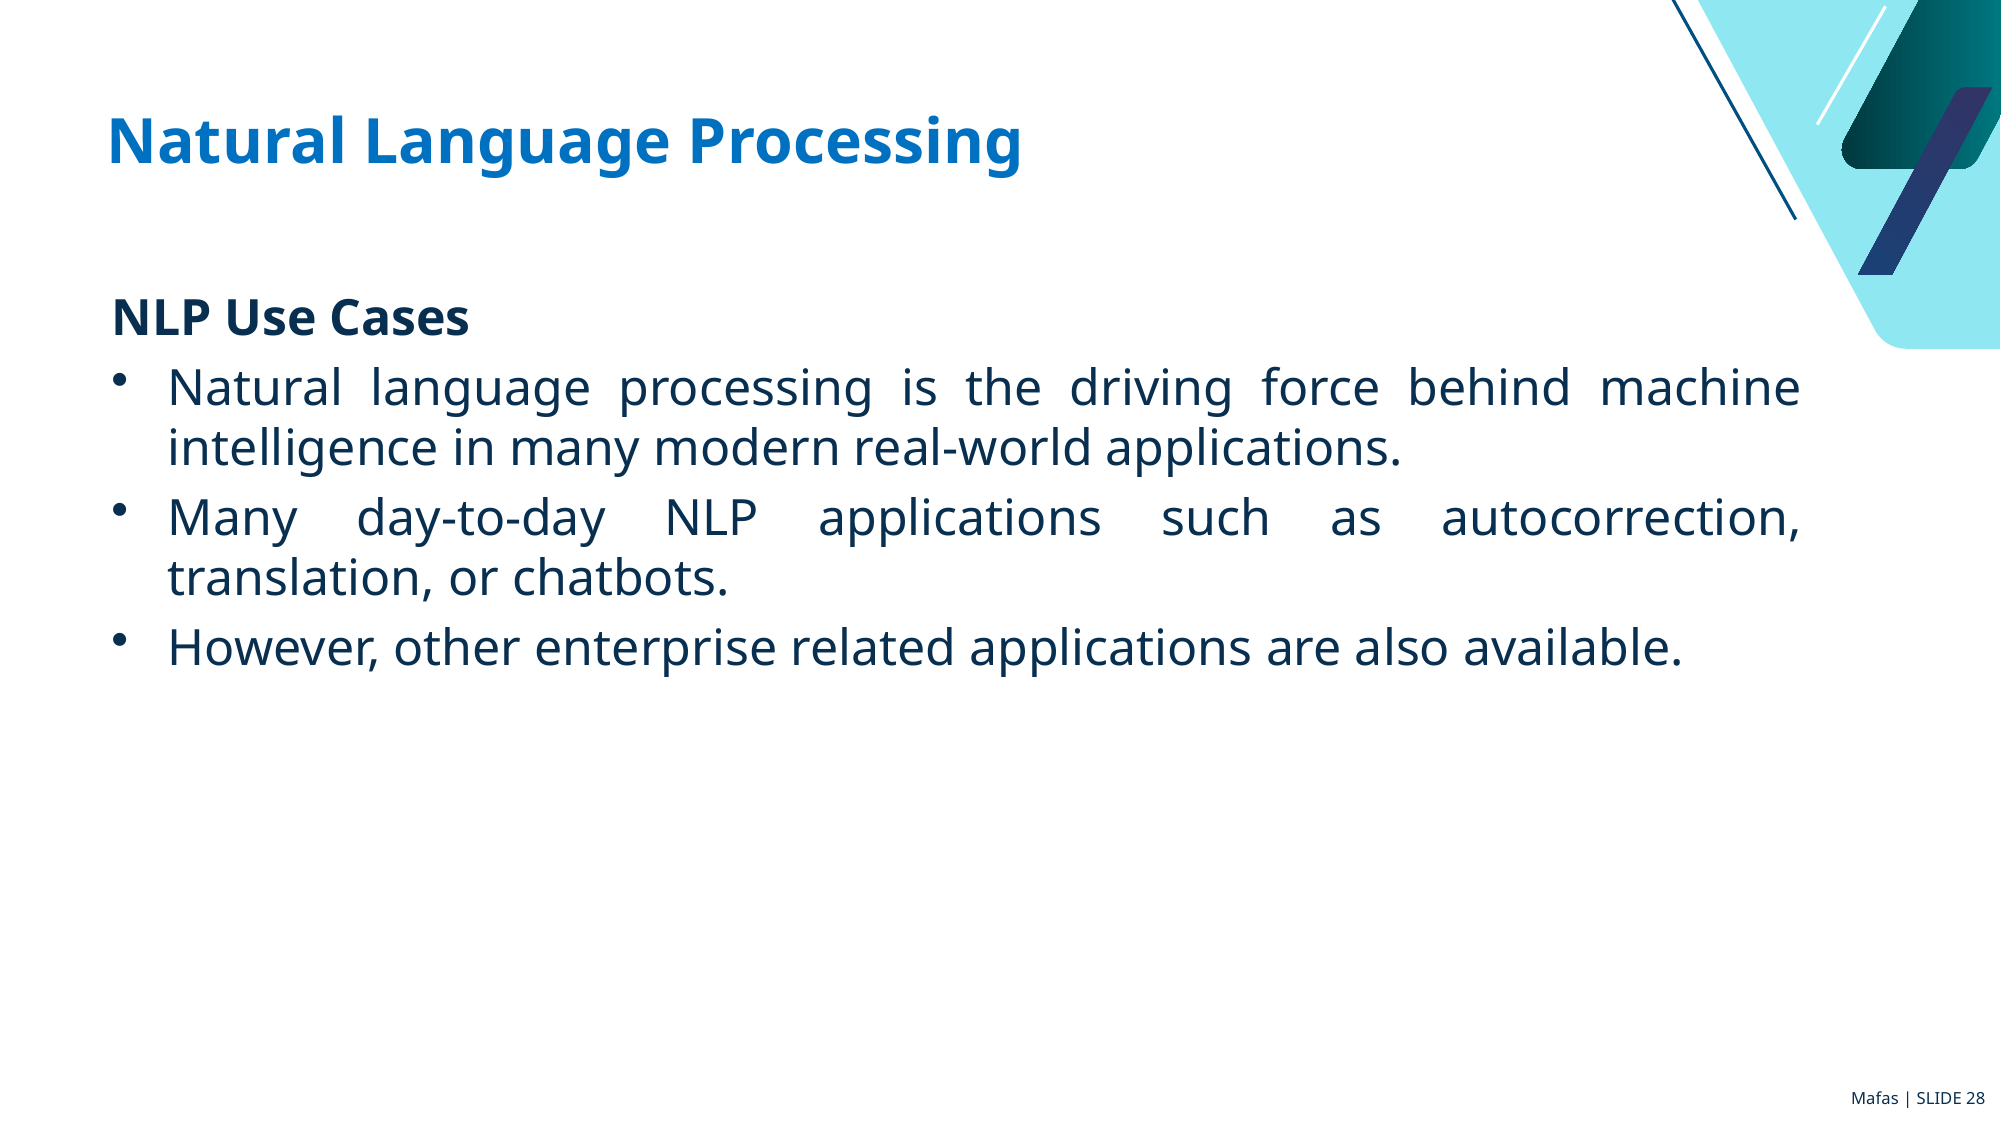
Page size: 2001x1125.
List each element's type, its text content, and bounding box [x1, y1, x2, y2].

list NLP Use Cases Natural language processing is the driving force behind machine intelligence in many modern real-world applications. Many day-to-day NLP applications such as autocorrection, translation, or chatbots. However, other enterprise related applications are also available. [96, 278, 1818, 1021]
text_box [1672, 0, 2000, 349]
title Natural Language Processing [91, 45, 1667, 233]
